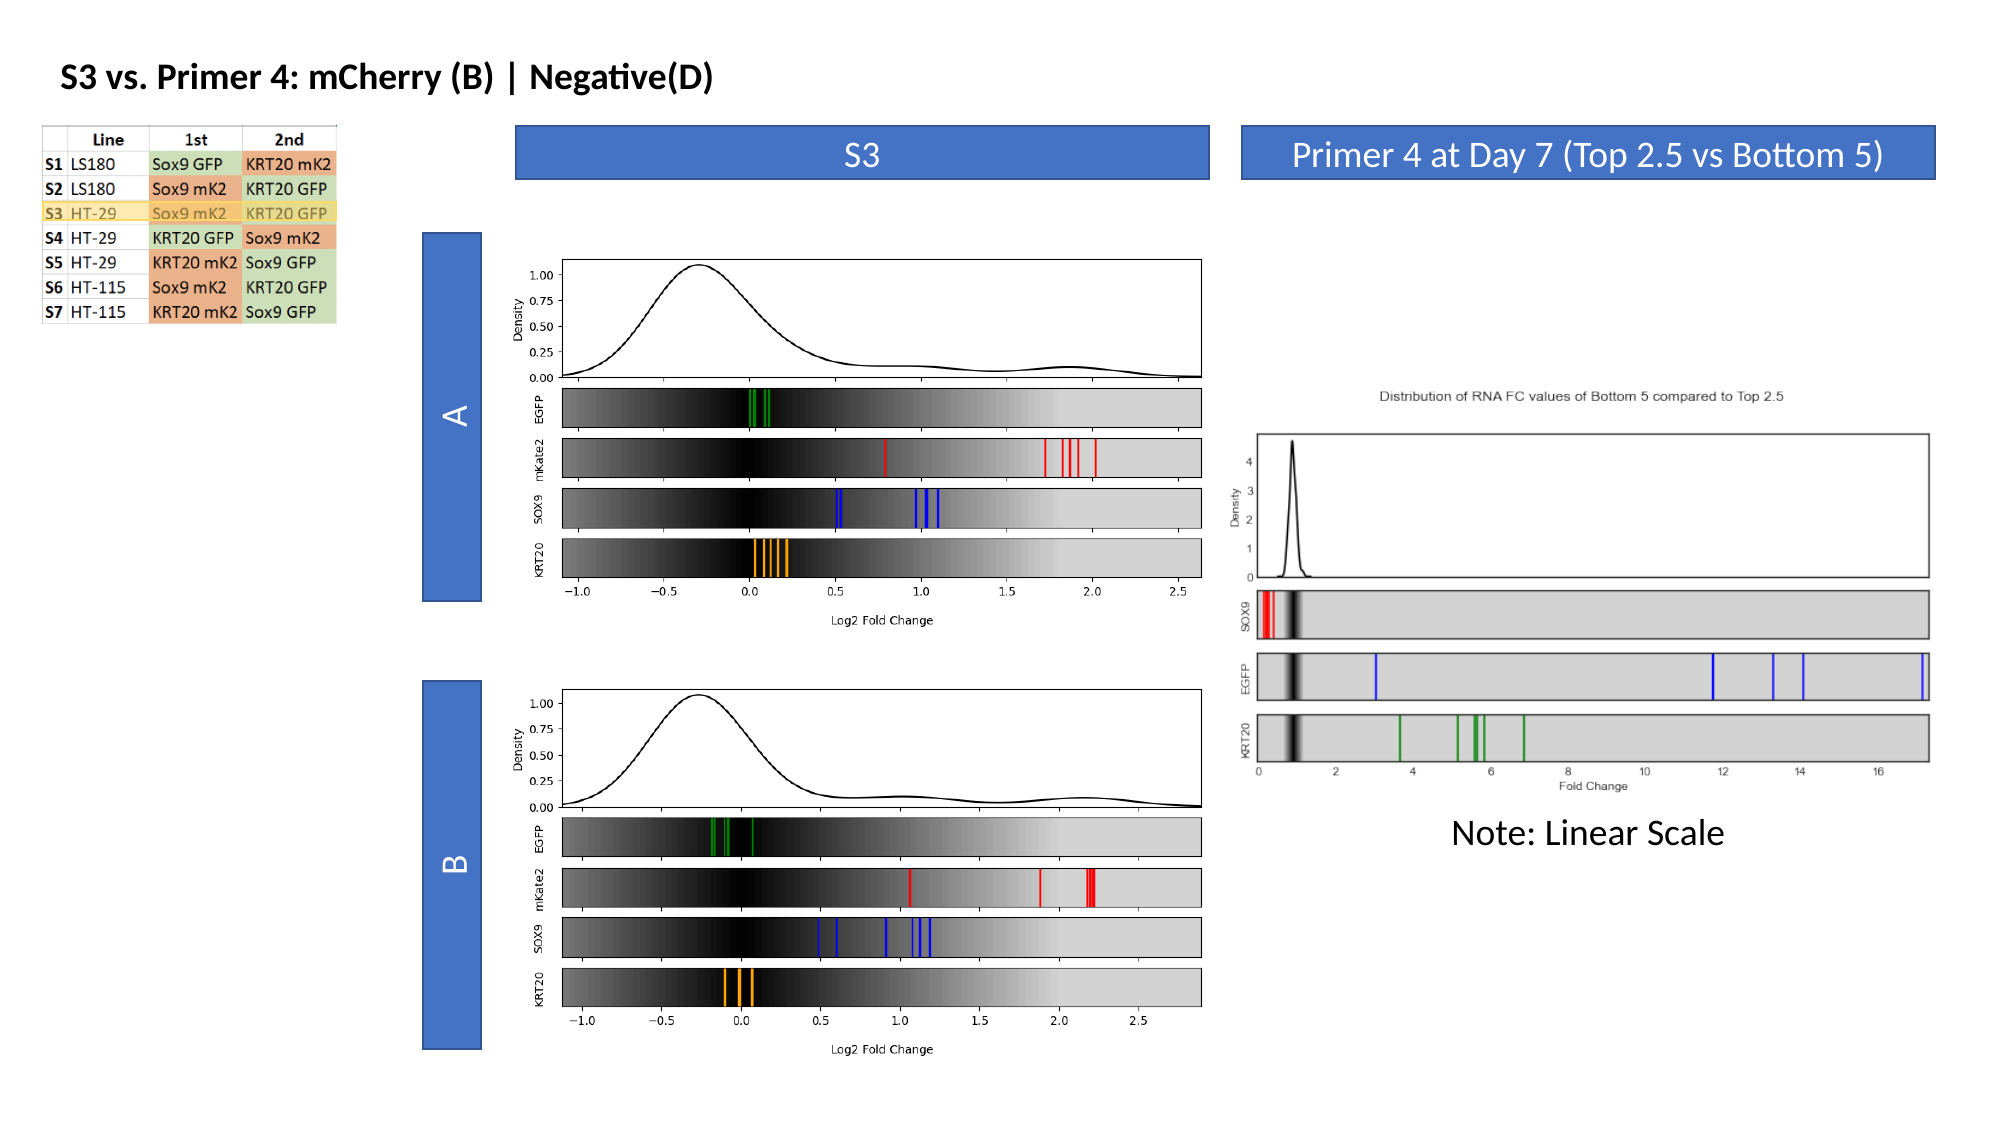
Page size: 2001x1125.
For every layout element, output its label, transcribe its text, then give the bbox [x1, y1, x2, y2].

text_box Note: Linear Scale [1436, 801, 1741, 861]
text_box B [422, 680, 482, 1050]
picture [504, 681, 1209, 1063]
text_box A [422, 232, 482, 602]
picture [1222, 383, 1937, 801]
text_box S3 vs. Primer 4: mCherry (B) | Negative(D) [45, 44, 730, 105]
picture [504, 251, 1209, 634]
text_box S3 [515, 125, 1210, 180]
text_box Primer 4 at Day 7 (Top 2.5 vs Bottom 5) [1241, 125, 1936, 180]
picture [42, 125, 337, 324]
